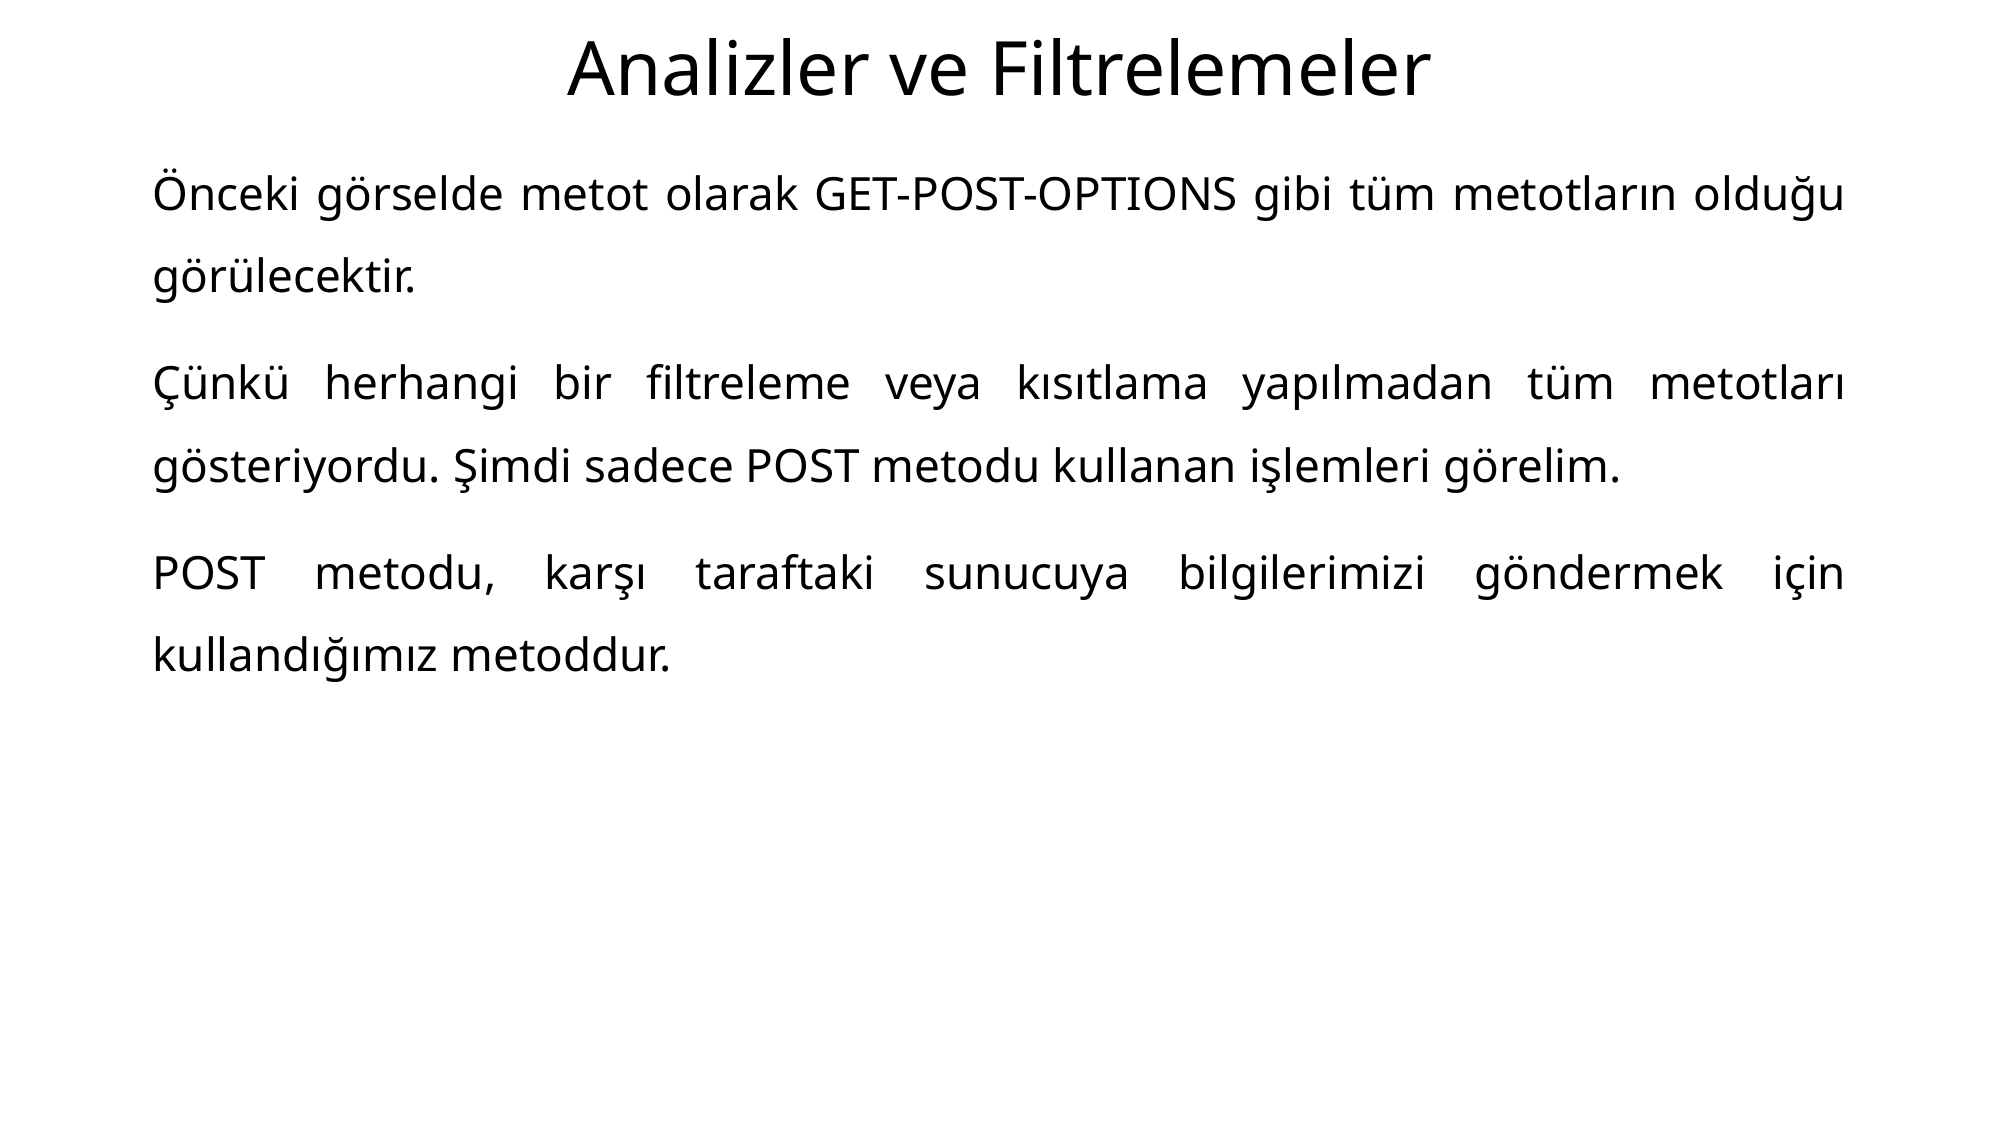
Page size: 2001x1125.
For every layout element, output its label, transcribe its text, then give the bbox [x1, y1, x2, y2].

list Önceki görselde metot olarak GET-POST-OPTIONS gibi tüm metotların olduğu görülecektir. Çünkü herhangi bir filtreleme veya kısıtlama yapılmadan tüm metotları gösteriyordu. Şimdi sadece POST metodu kullanan işlemleri görelim. POST metodu, karşı taraftaki sunucuya bilgilerimizi göndermek için kullandığımız metoddur. [137, 129, 1863, 1014]
title Analizler ve Filtrelemeler [137, 18, 1863, 112]
